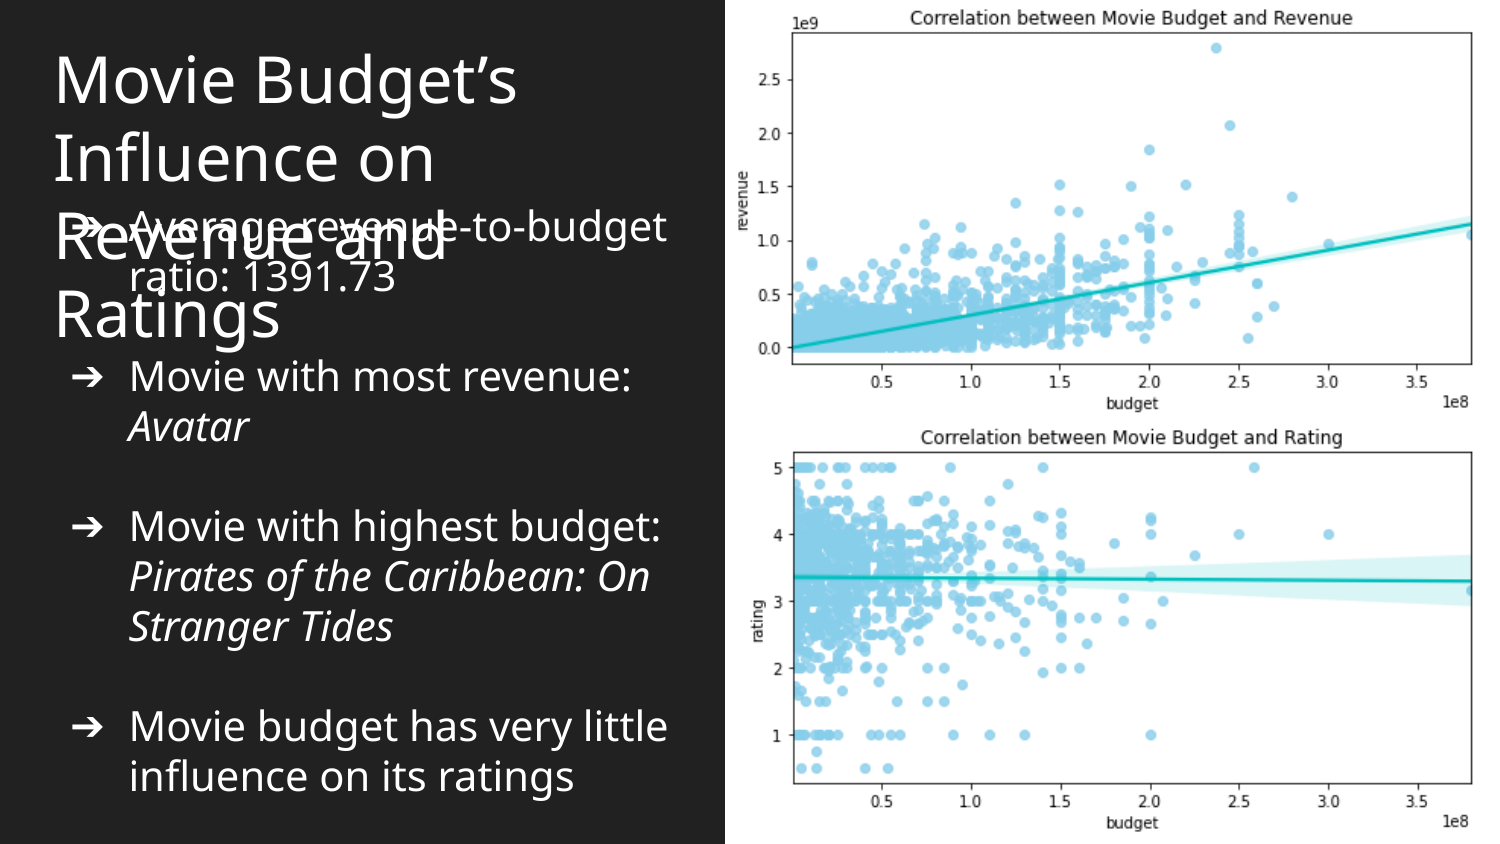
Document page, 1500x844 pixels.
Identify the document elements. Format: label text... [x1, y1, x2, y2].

picture [725, 0, 1500, 844]
text_box Average revenue-to-budget ratio: 1391.73 Movie with most revenue: Avatar Movie with highest budget: Pirates of the Caribbean: On Stranger Tides Movie budget has very little influence on its ratings [38, 184, 697, 815]
title Movie Budget’s Influence on Revenue and Ratings [38, 23, 672, 206]
